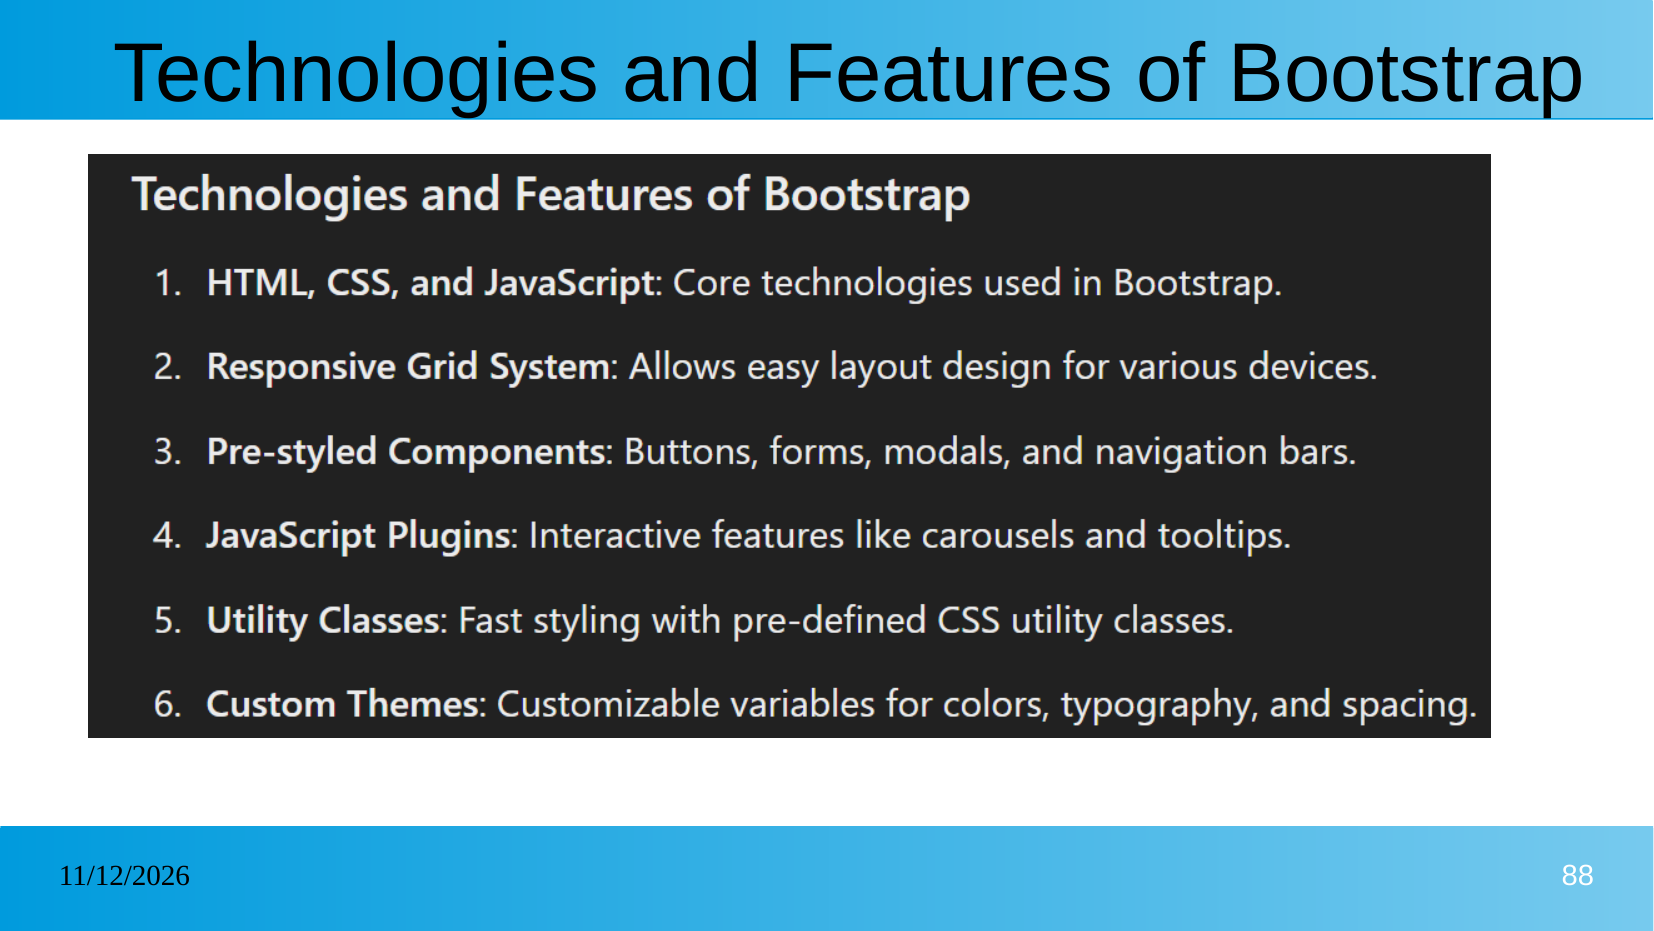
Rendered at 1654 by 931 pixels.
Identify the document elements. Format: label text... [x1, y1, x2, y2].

slide_number 88 [1210, 856, 1595, 916]
title Technologies and Features of Bootstrap [59, 29, 1595, 108]
picture [88, 154, 1492, 739]
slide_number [59, 856, 443, 916]
